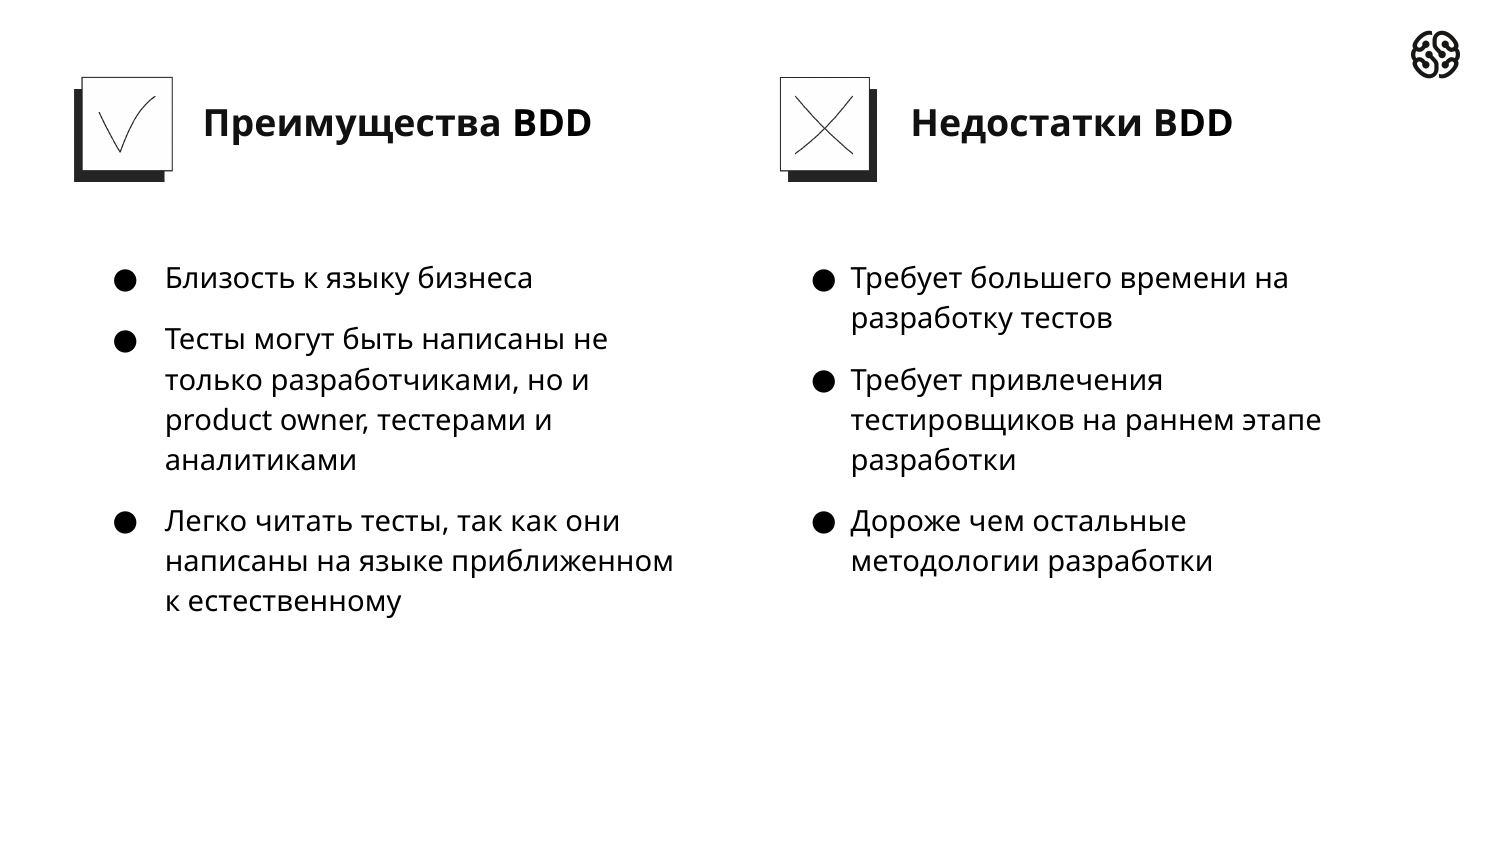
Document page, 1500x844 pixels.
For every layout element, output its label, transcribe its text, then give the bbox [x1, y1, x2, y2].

picture [779, 76, 877, 182]
text_box Недостатки BDD [895, 84, 1328, 153]
text_box Требует большего времени на разработку тестов Требует привлечения тестировщиков на раннем этапе разработки Дороже чем остальные методологии разработки [779, 246, 1358, 585]
text_box Близость к языку бизнеса Тесты могут быть написаны не только разработчиками, но и product owner, тестерами и аналитиками Легко читать тесты, так как они написаны на языке приближенном к естественному [74, 246, 706, 625]
text_box Преимущества BDD [187, 84, 630, 153]
picture [74, 76, 173, 182]
picture [1411, 30, 1460, 79]
